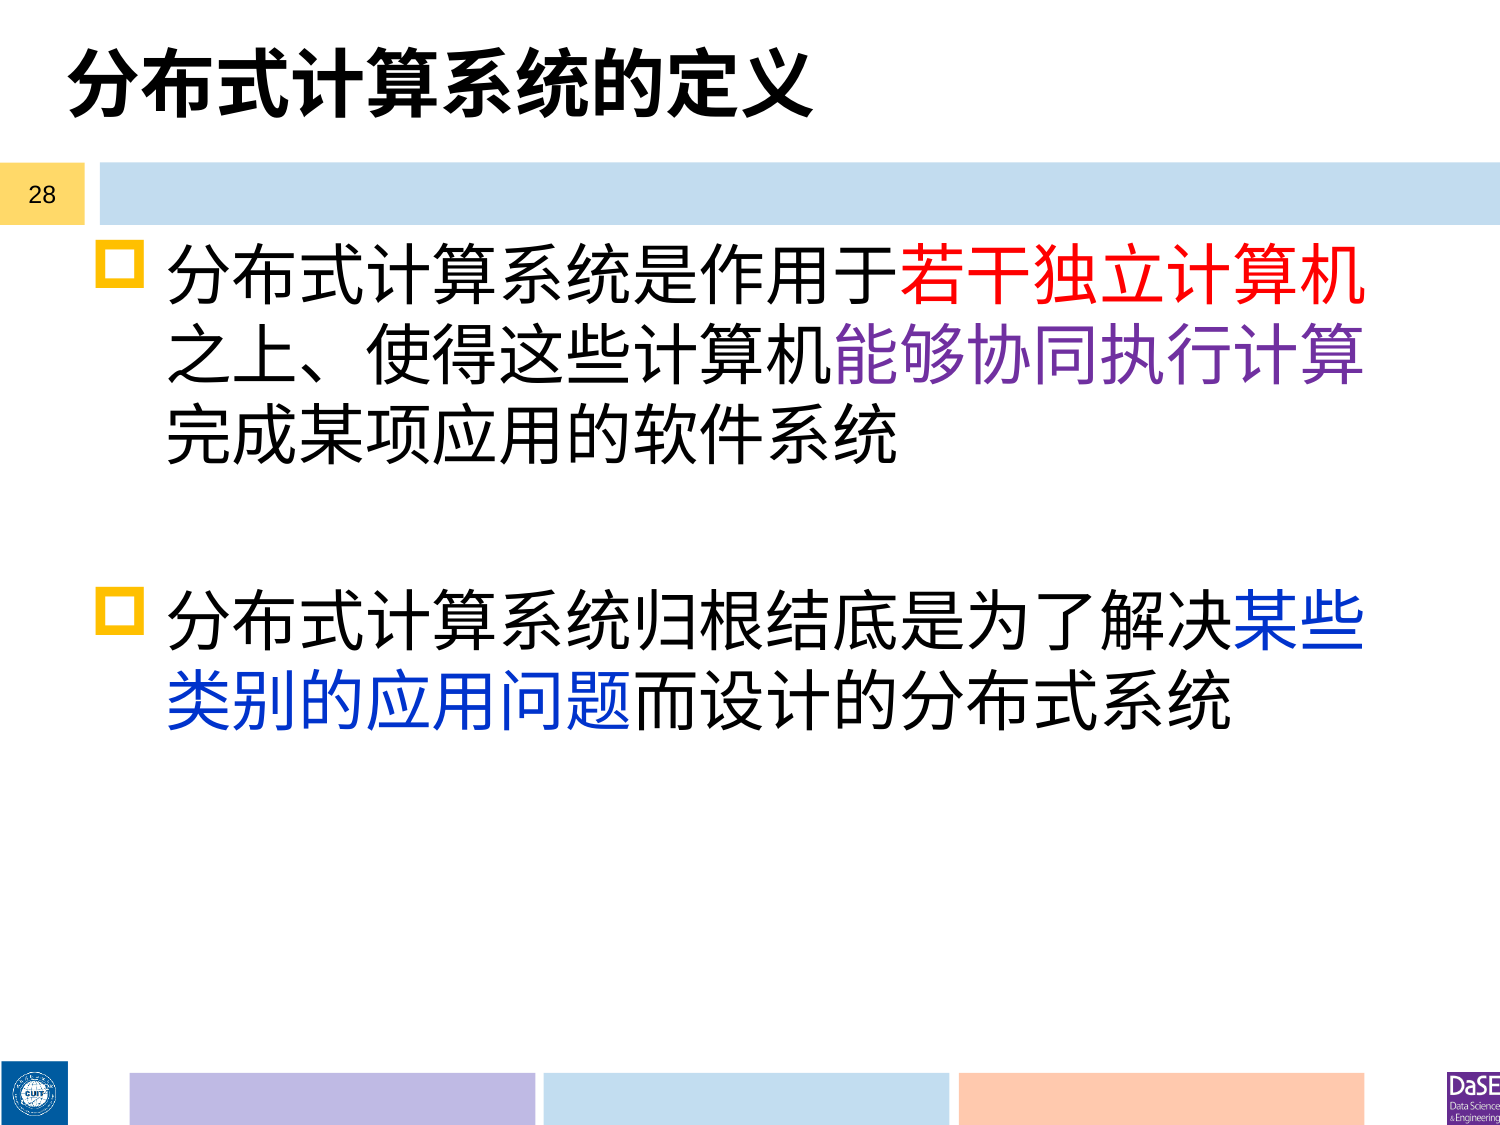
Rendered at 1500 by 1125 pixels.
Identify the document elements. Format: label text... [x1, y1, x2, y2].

picture [0, 1059, 69, 1125]
picture [1447, 1072, 1500, 1125]
list 分布式计算系统是作用于若干独立计算机之上、使得这些计算机能够协同执行计算完成某项应用的软件系统 分布式计算系统归根结底是为了解决某些类别的应用问题而设计的分布式系统 [75, 224, 1425, 1005]
title 分布式计算系统的定义 [50, 0, 1459, 175]
slide_number 28 [0, 162, 85, 225]
